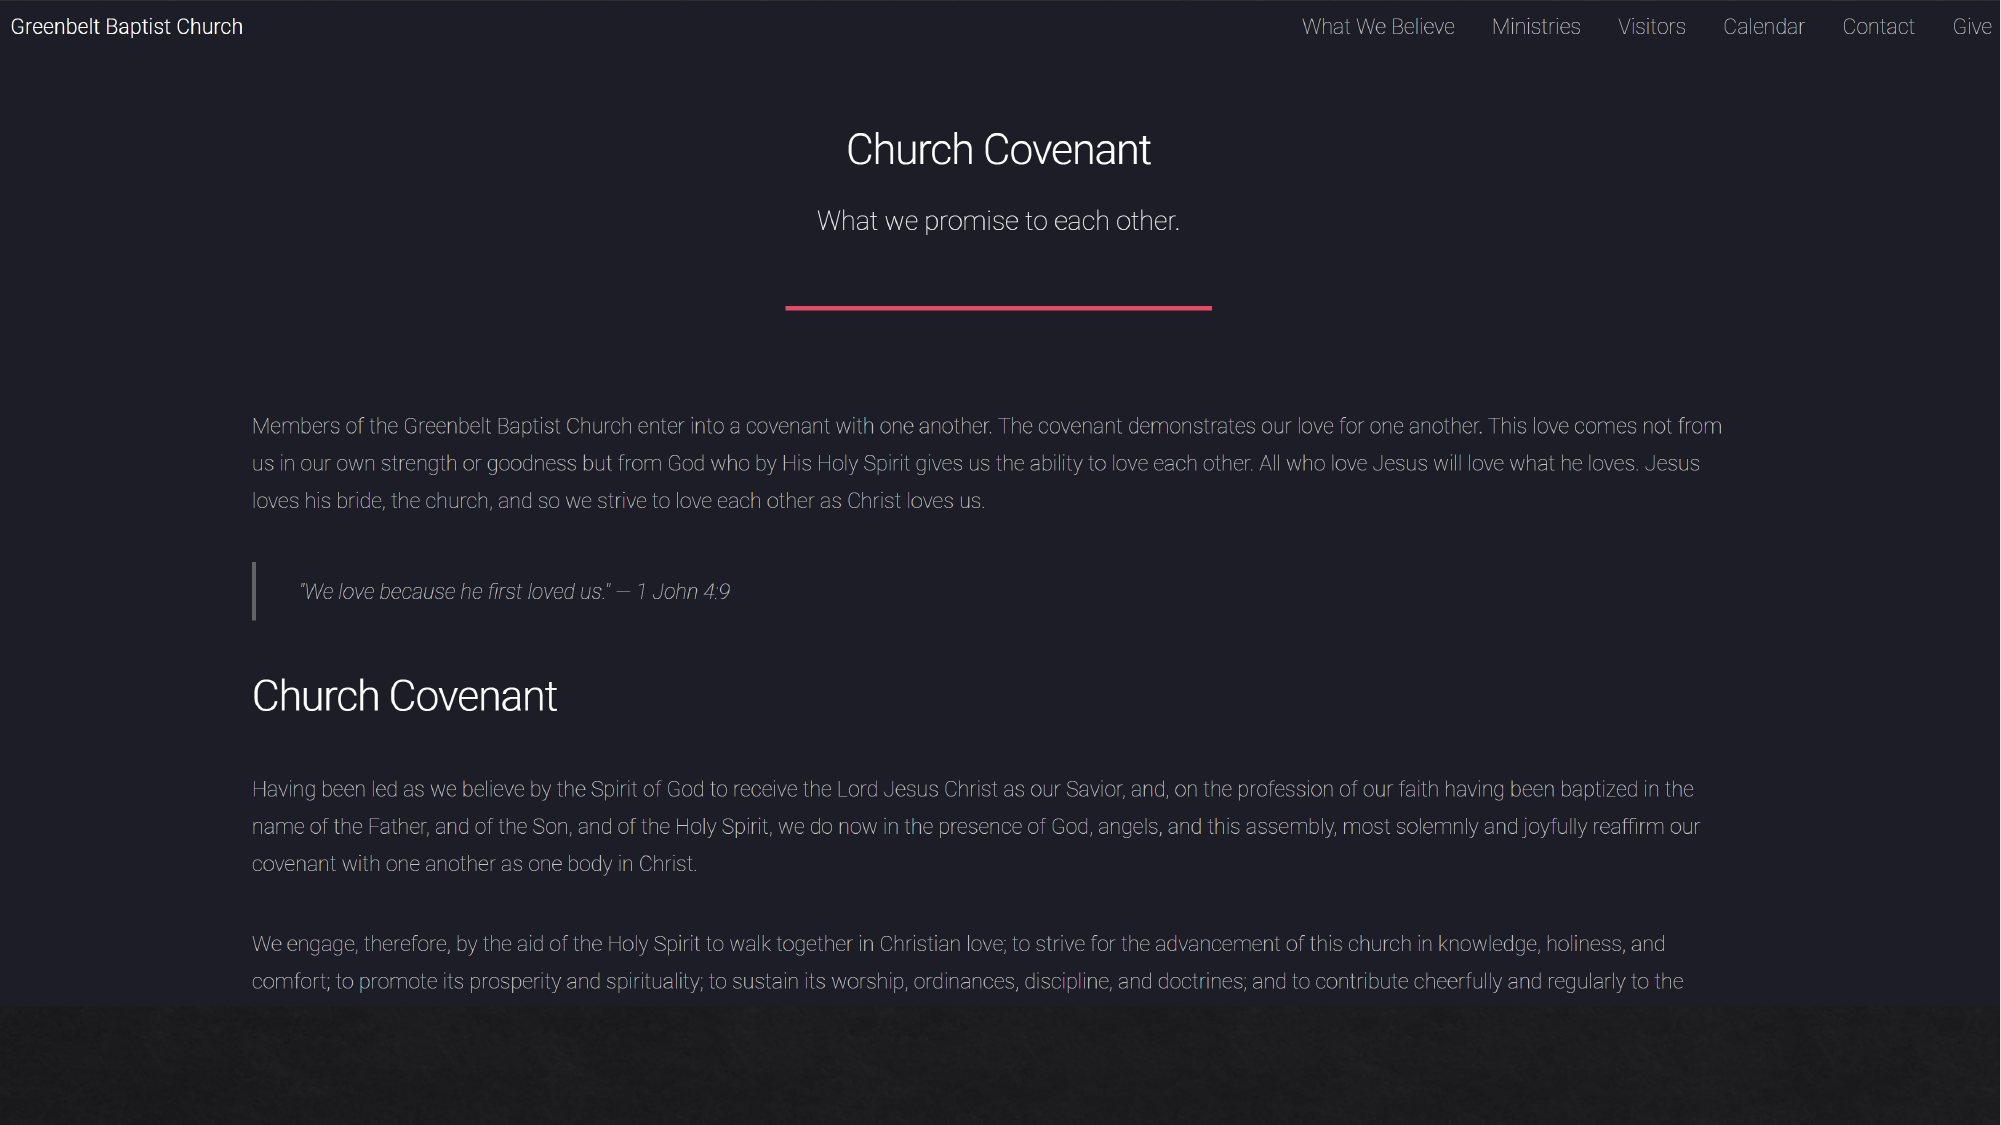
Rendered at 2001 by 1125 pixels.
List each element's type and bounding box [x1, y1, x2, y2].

picture [0, 1, 2000, 1006]
